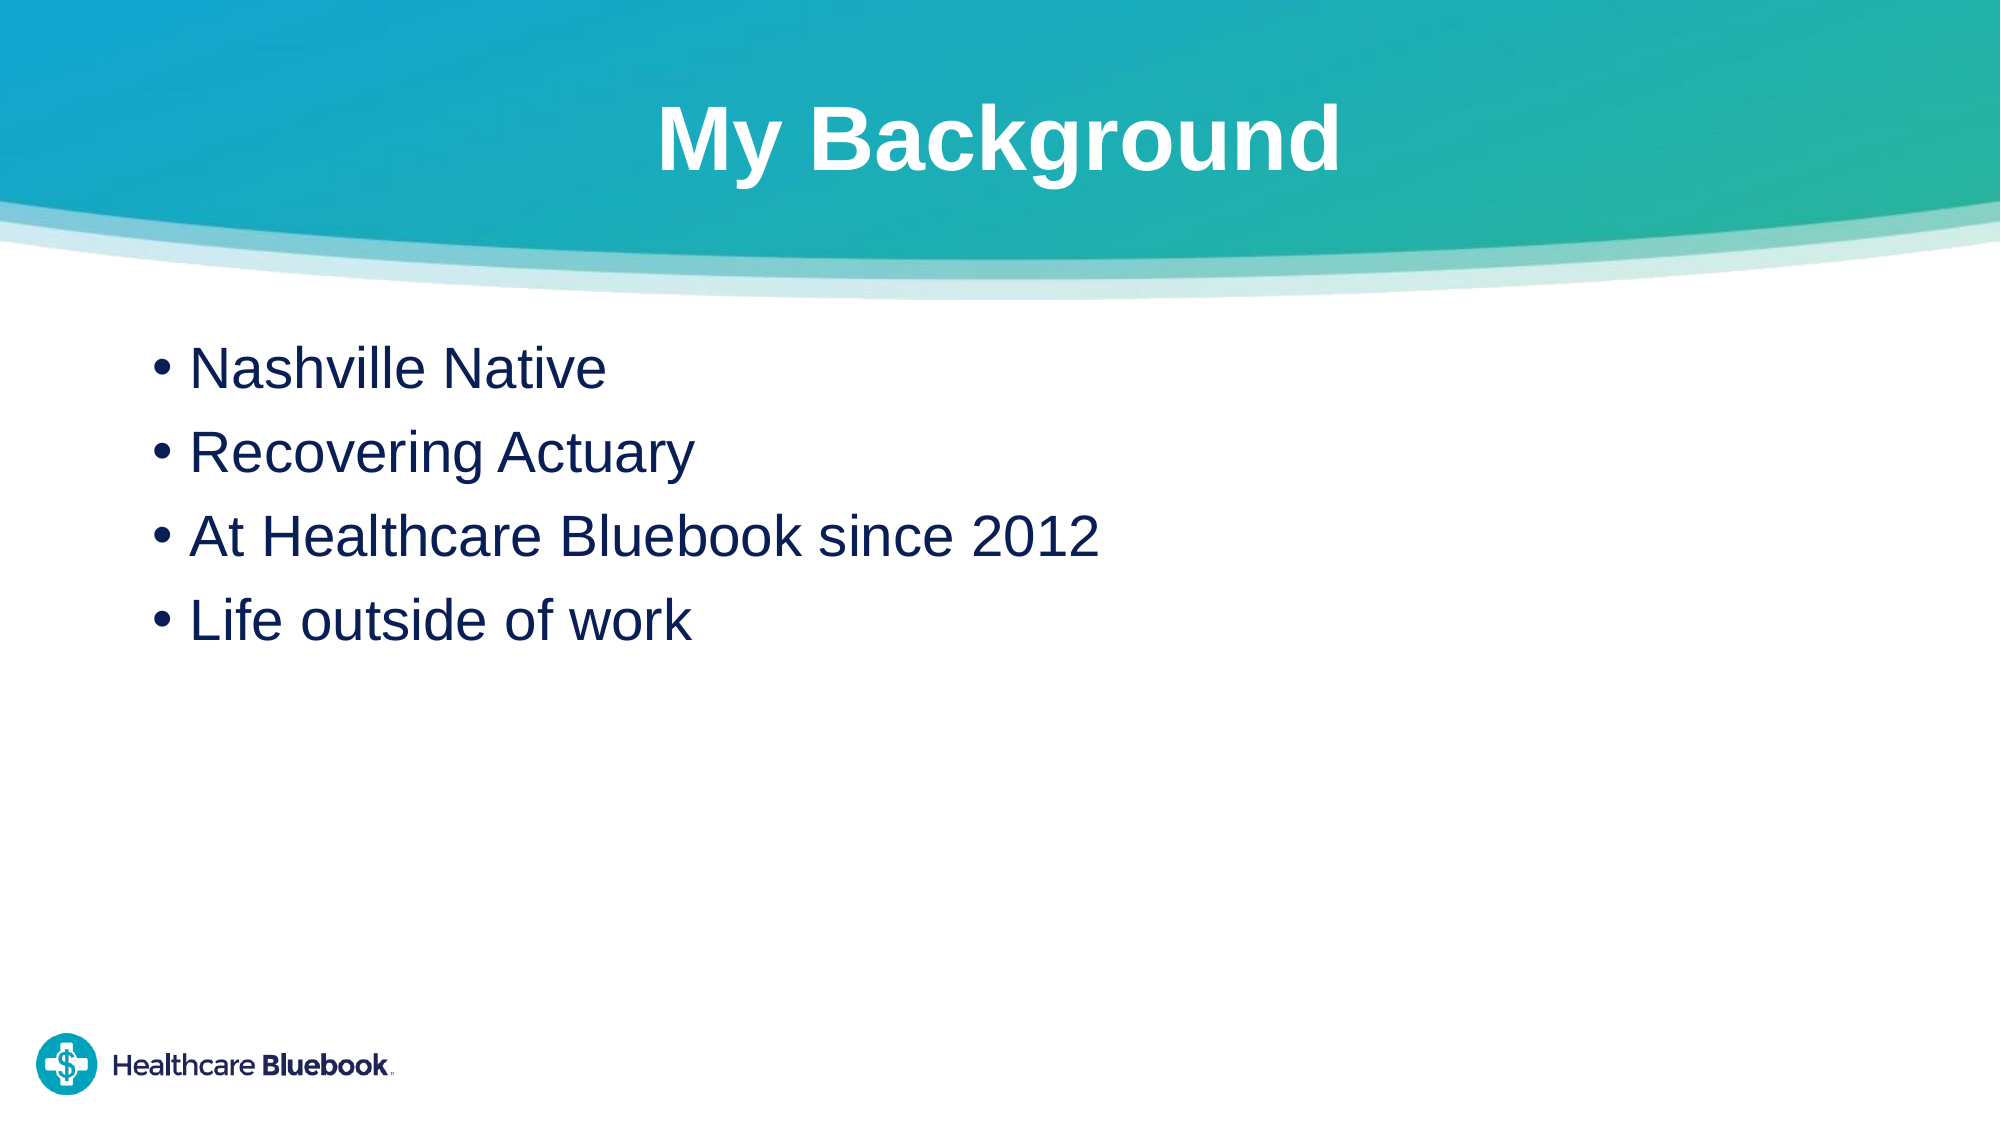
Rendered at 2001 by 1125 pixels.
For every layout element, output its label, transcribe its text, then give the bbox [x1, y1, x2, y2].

title My Background [137, 31, 1863, 250]
list Nashville Native Recovering Actuary At Healthcare Bluebook since 2012 Life outside of work [137, 331, 1863, 1036]
picture [0, 0, 2000, 300]
